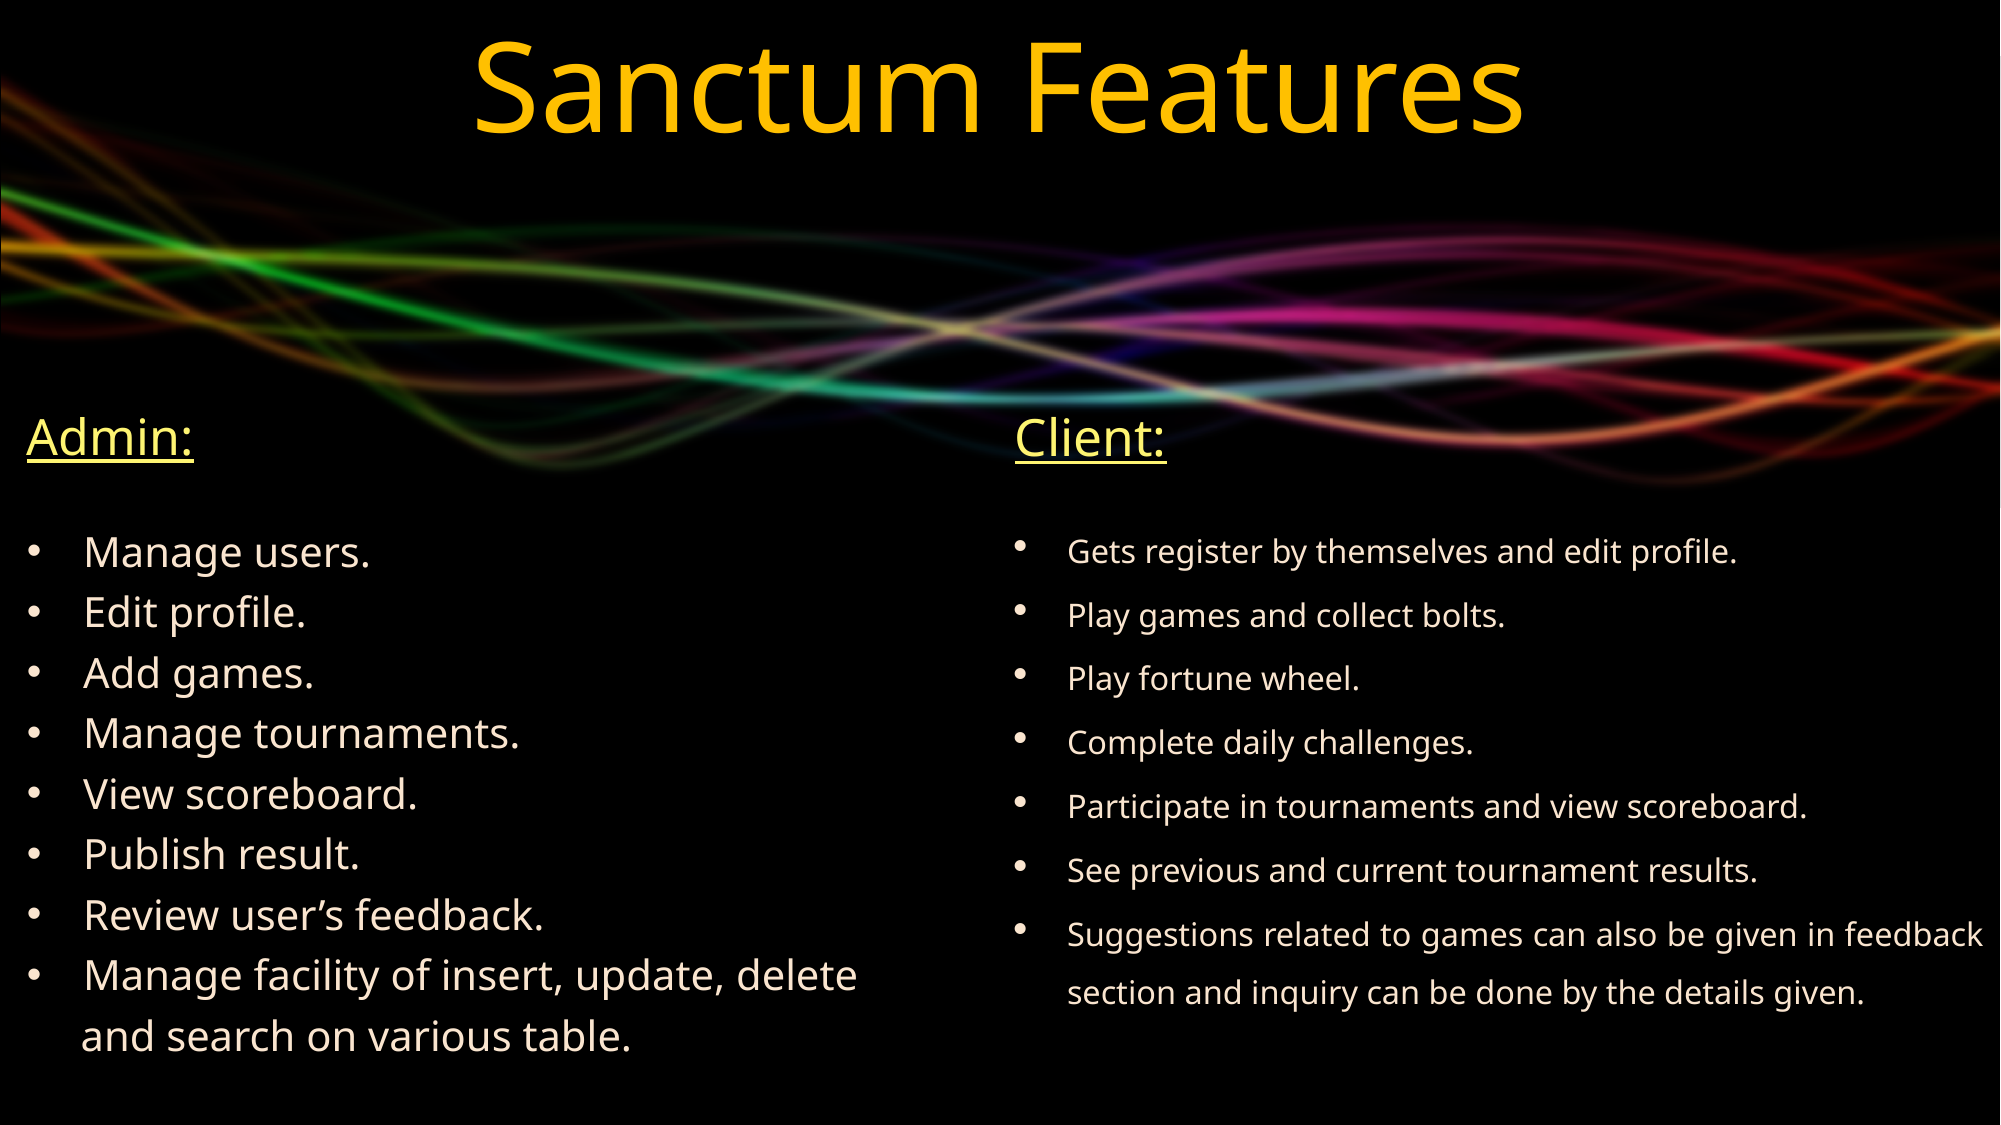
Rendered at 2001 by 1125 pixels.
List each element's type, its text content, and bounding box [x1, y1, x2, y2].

title Sanctum Features [456, 0, 1544, 55]
text_box Admin: Manage users. Edit profile. Add games. Manage tournaments. View scoreboard. Publish result. Review user’s feedback. Manage facility of insert, update, delete and search on various table. [11, 518, 966, 1069]
picture [0, 55, 2000, 508]
text_box Client: Gets register by themselves and edit profile. Play games and collect bolts. Play fortune wheel. Complete daily challenges. Participate in tournaments and view scoreboard. See previous and current tournament results. Suggestions related to games can also be given in feedback section and inquiry can be done by the details given. [999, 517, 2000, 1069]
